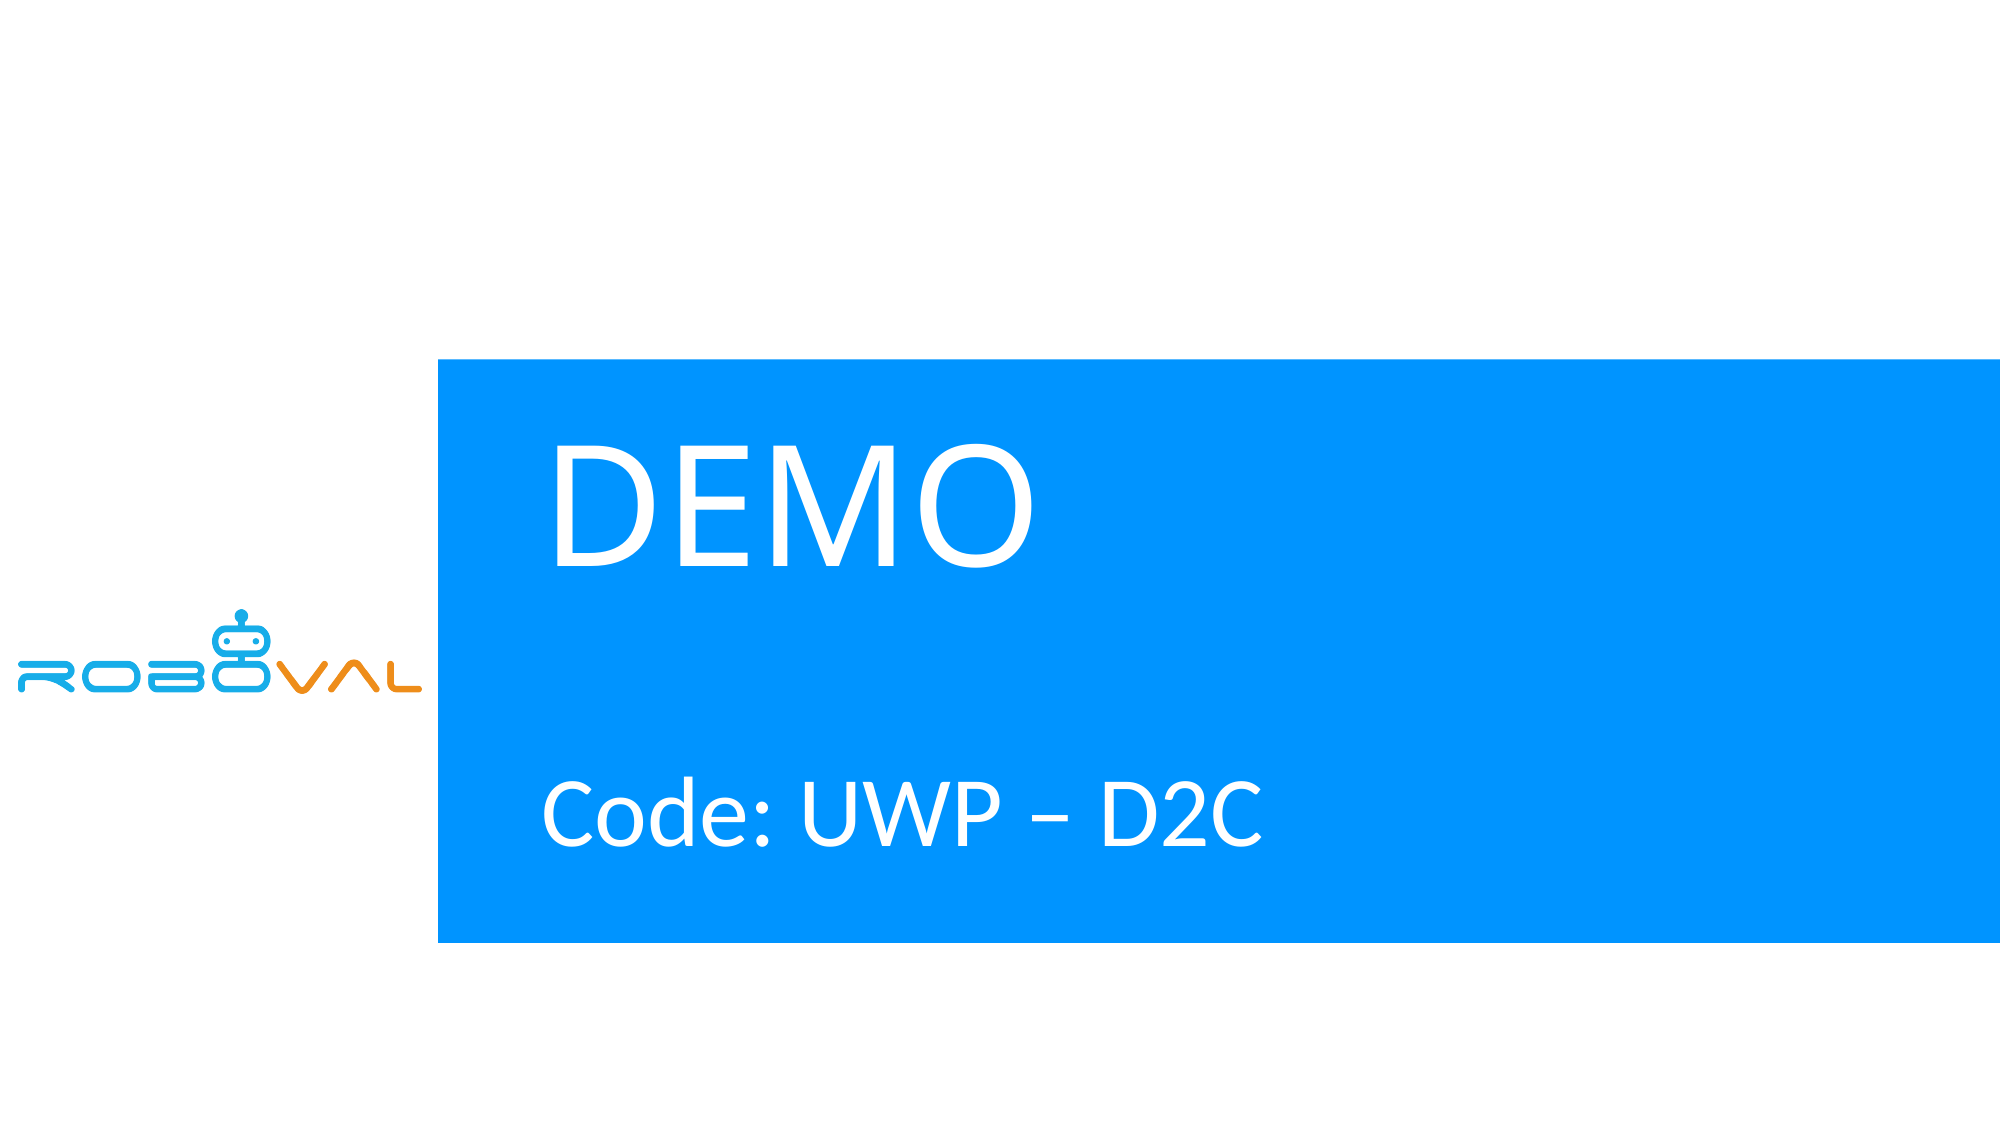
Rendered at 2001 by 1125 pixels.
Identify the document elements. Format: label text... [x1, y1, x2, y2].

title DEMO [526, 413, 1912, 749]
picture [18, 609, 422, 694]
list Code: UWP – D2C [526, 752, 1912, 886]
